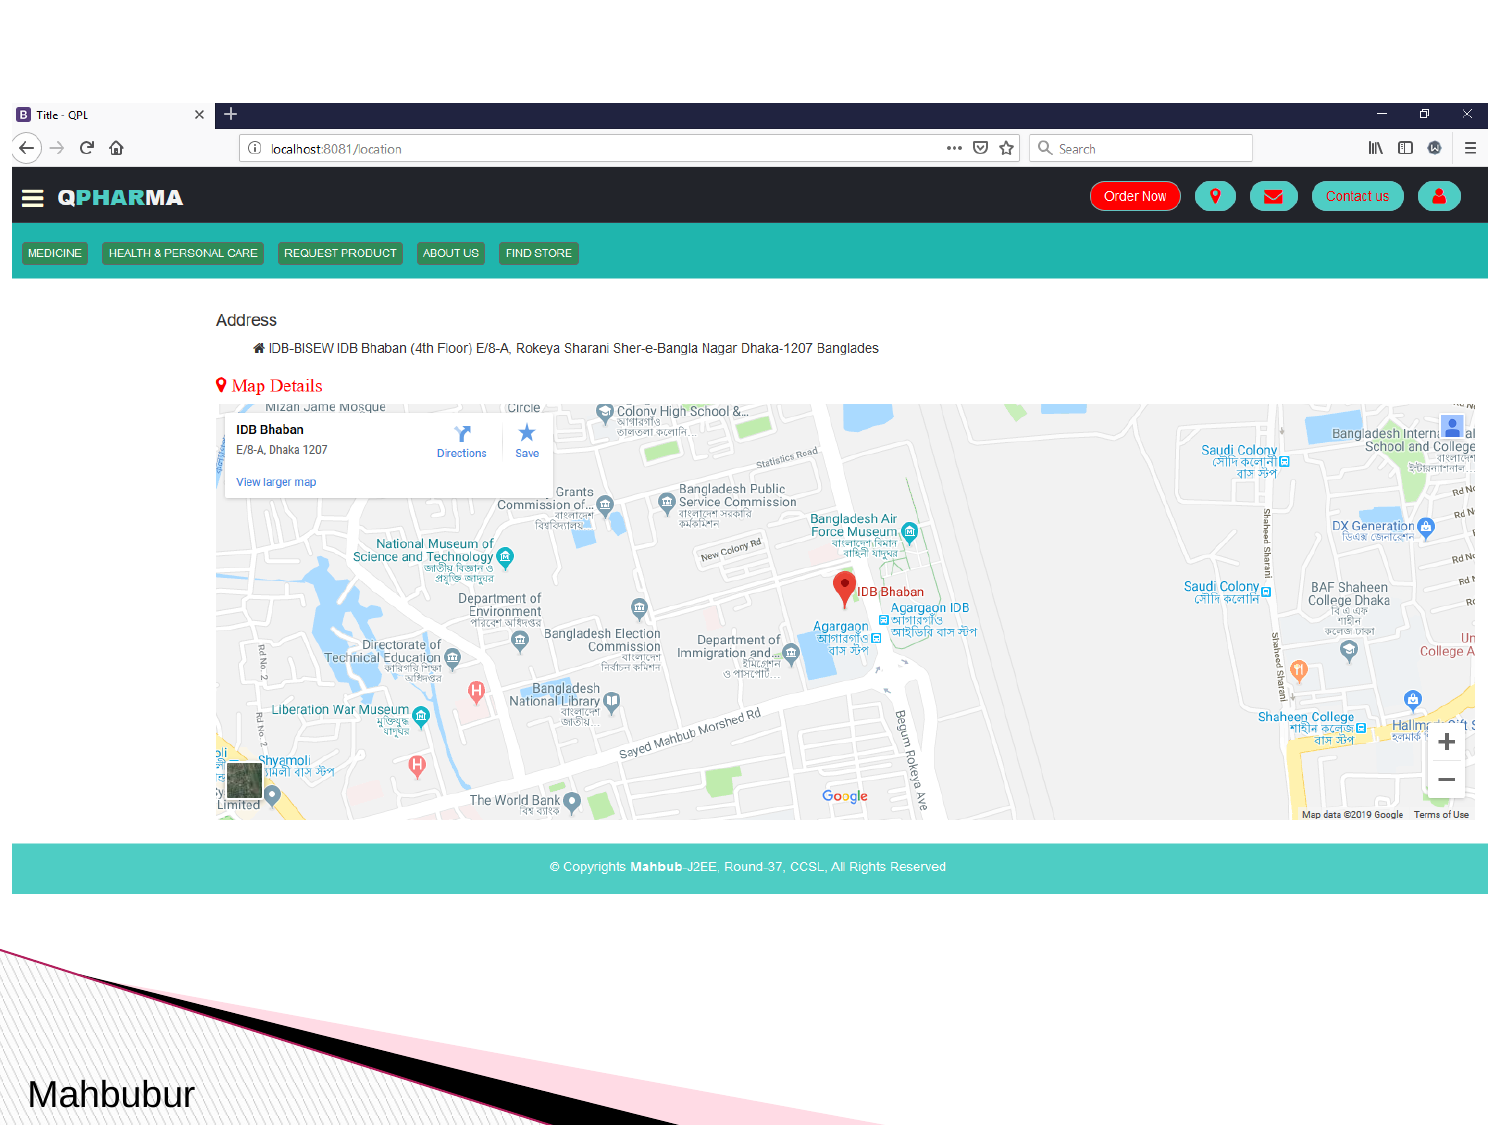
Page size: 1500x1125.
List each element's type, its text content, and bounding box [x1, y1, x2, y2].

text_box Mahbubur [12, 1062, 288, 1123]
picture [11, 103, 1489, 894]
